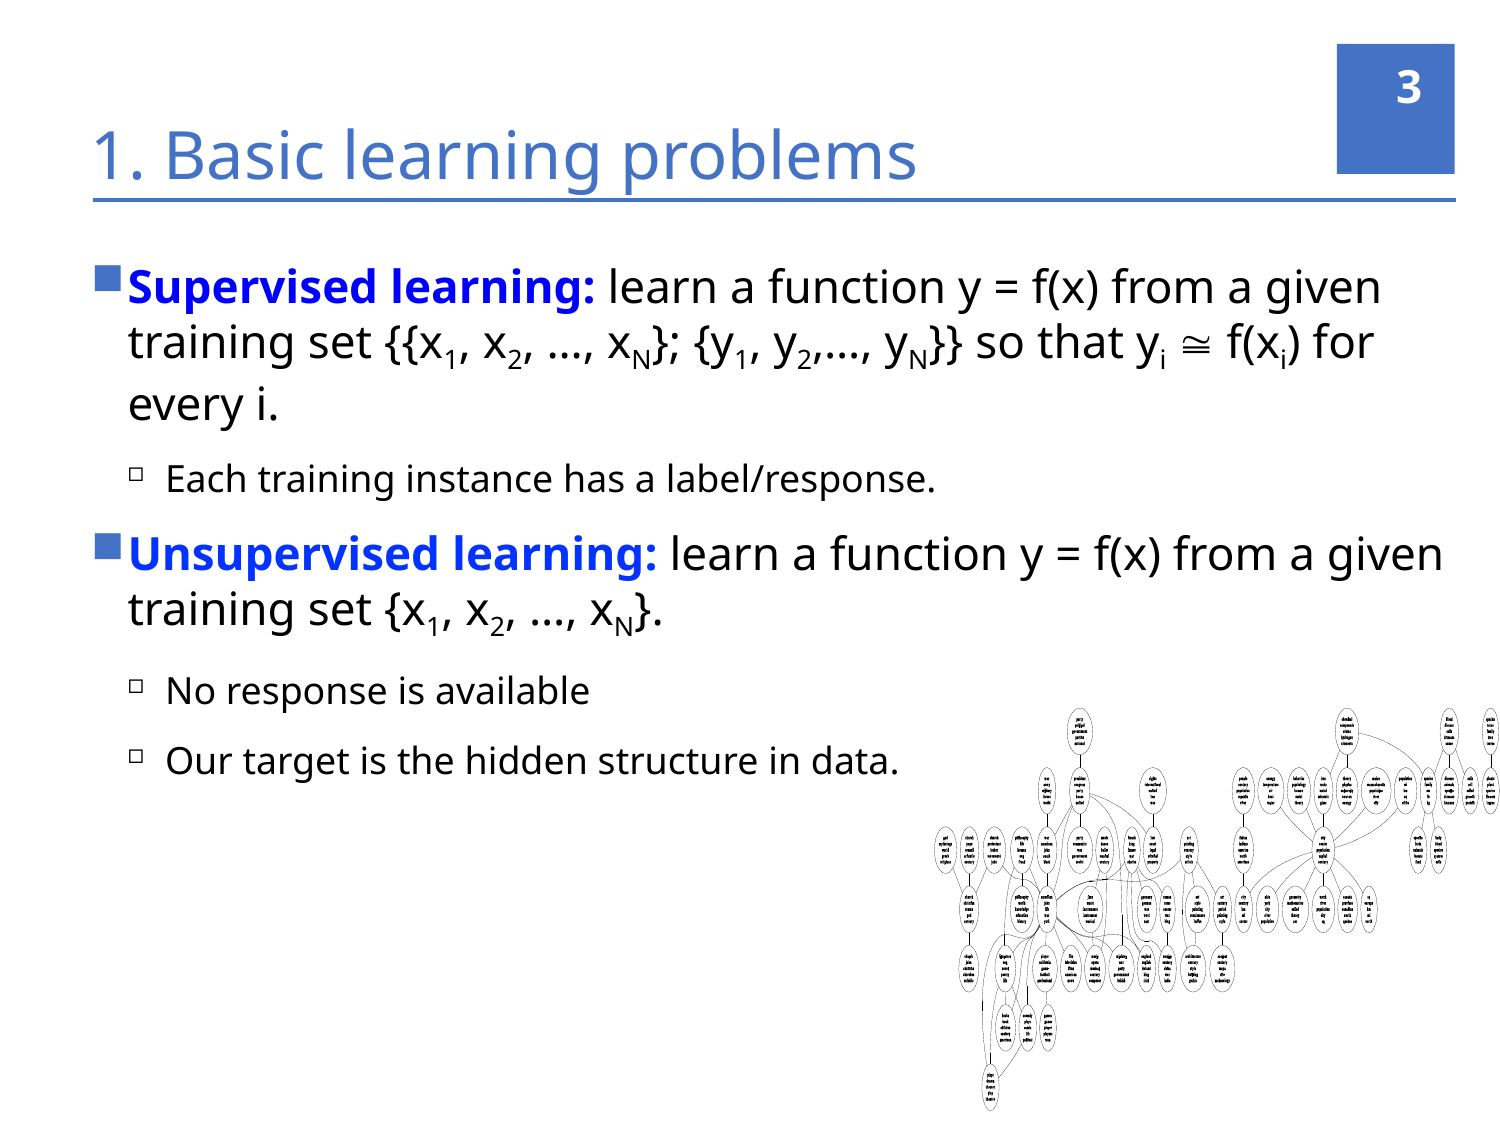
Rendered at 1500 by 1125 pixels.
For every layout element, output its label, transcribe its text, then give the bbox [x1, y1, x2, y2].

list Supervised learning: learn a function y = f(x) from a given training set {{x1, x2, …, xN}; {y1, y2,…, yN}} so that yi ≅ f(xi) for every i. Each training instance has a label/response. Unsupervised learning: learn a function y = f(x) from a given training set {x1, x2, …, xN}. No response is available Our target is the hidden structure in data. [75, 249, 1463, 1005]
title 1. Basic learning problems [75, 75, 1463, 200]
picture [933, 706, 1500, 1113]
slide_number 3 [1354, 59, 1438, 120]
text_box [1311, 174, 1488, 338]
